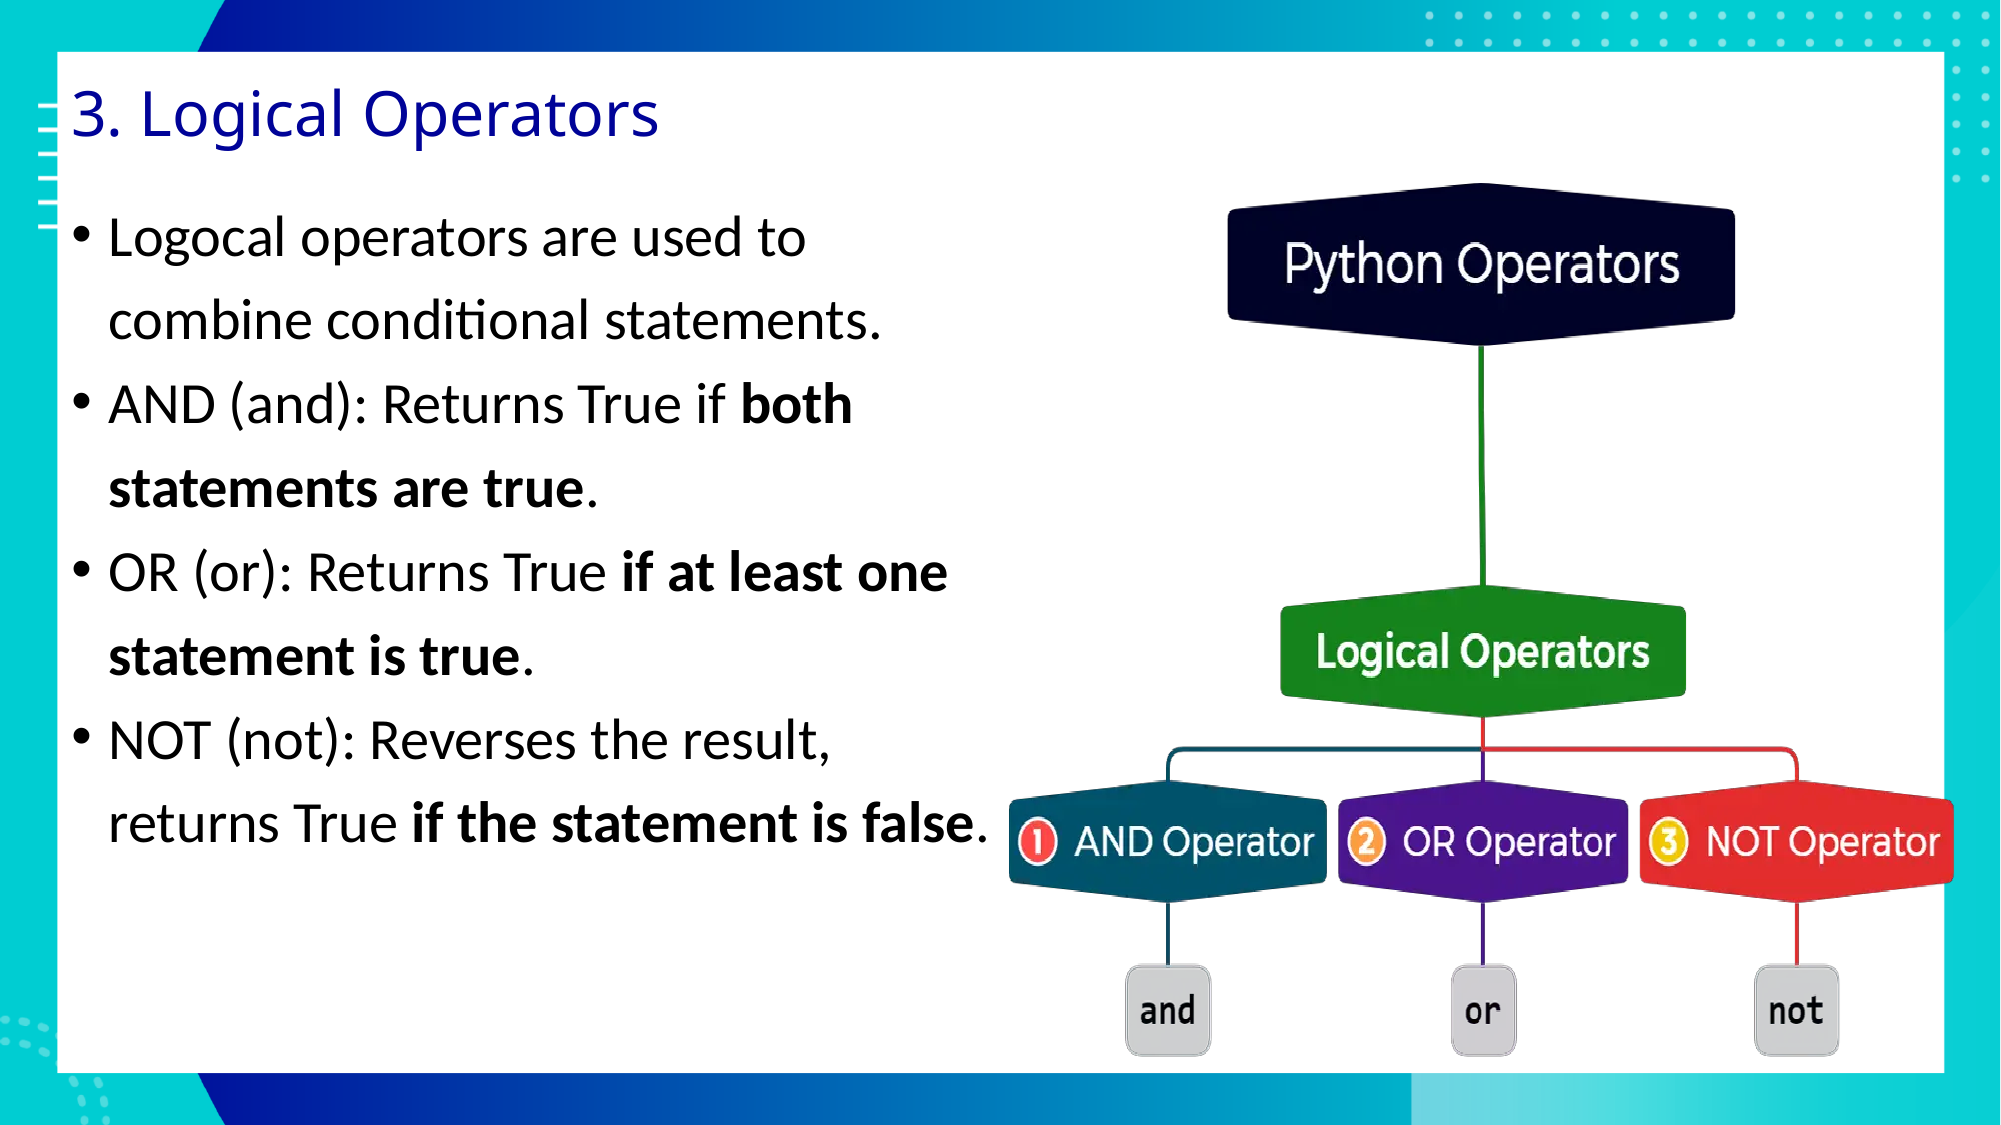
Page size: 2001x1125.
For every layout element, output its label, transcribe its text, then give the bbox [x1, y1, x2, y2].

title 3. Logical Operators [56, 56, 1939, 176]
picture [0, 0, 2001, 1125]
list Logocal operators are used to combine conditional statements. AND (and): Returns True if both statements are true. OR (or): Returns True if at least one statement is true. NOT (not): Reverses the result, returns True if the statement is false. [56, 176, 999, 1069]
